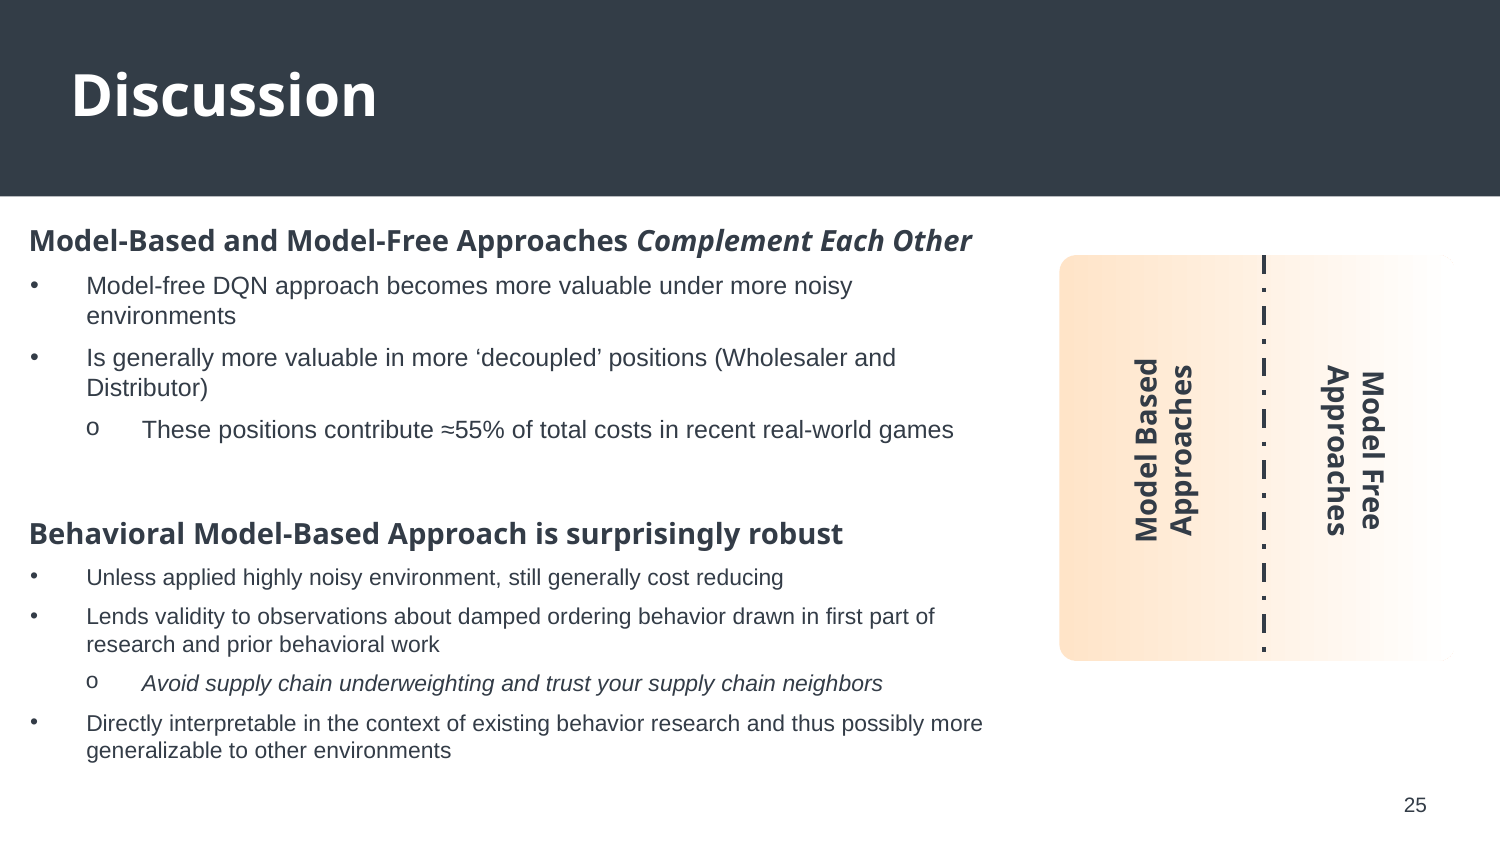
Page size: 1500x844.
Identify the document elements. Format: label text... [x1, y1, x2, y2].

title Discussion [55, 0, 1500, 196]
list Model-Based and Model-Free Approaches Complement Each Other Model-free DQN approach becomes more valuable under more noisy environments Is generally more valuable in more ‘decoupled’ positions (Wholesaler and Distributor) These positions contribute ≈55% of total costs in recent real-world games Behavioral Model-Based Approach is surprisingly robust Unless applied highly noisy environment, still generally cost reducing Lends validity to observations about damped ordering behavior drawn in first part of research and prior behavioral work Avoid supply chain underweighting and trust your supply chain neighbors Directly interpretable in the context of existing behavior research and thus possibly more generalizable to other environments [13, 219, 1014, 836]
slide_number 24 [1059, 782, 1442, 828]
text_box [1059, 255, 1455, 661]
